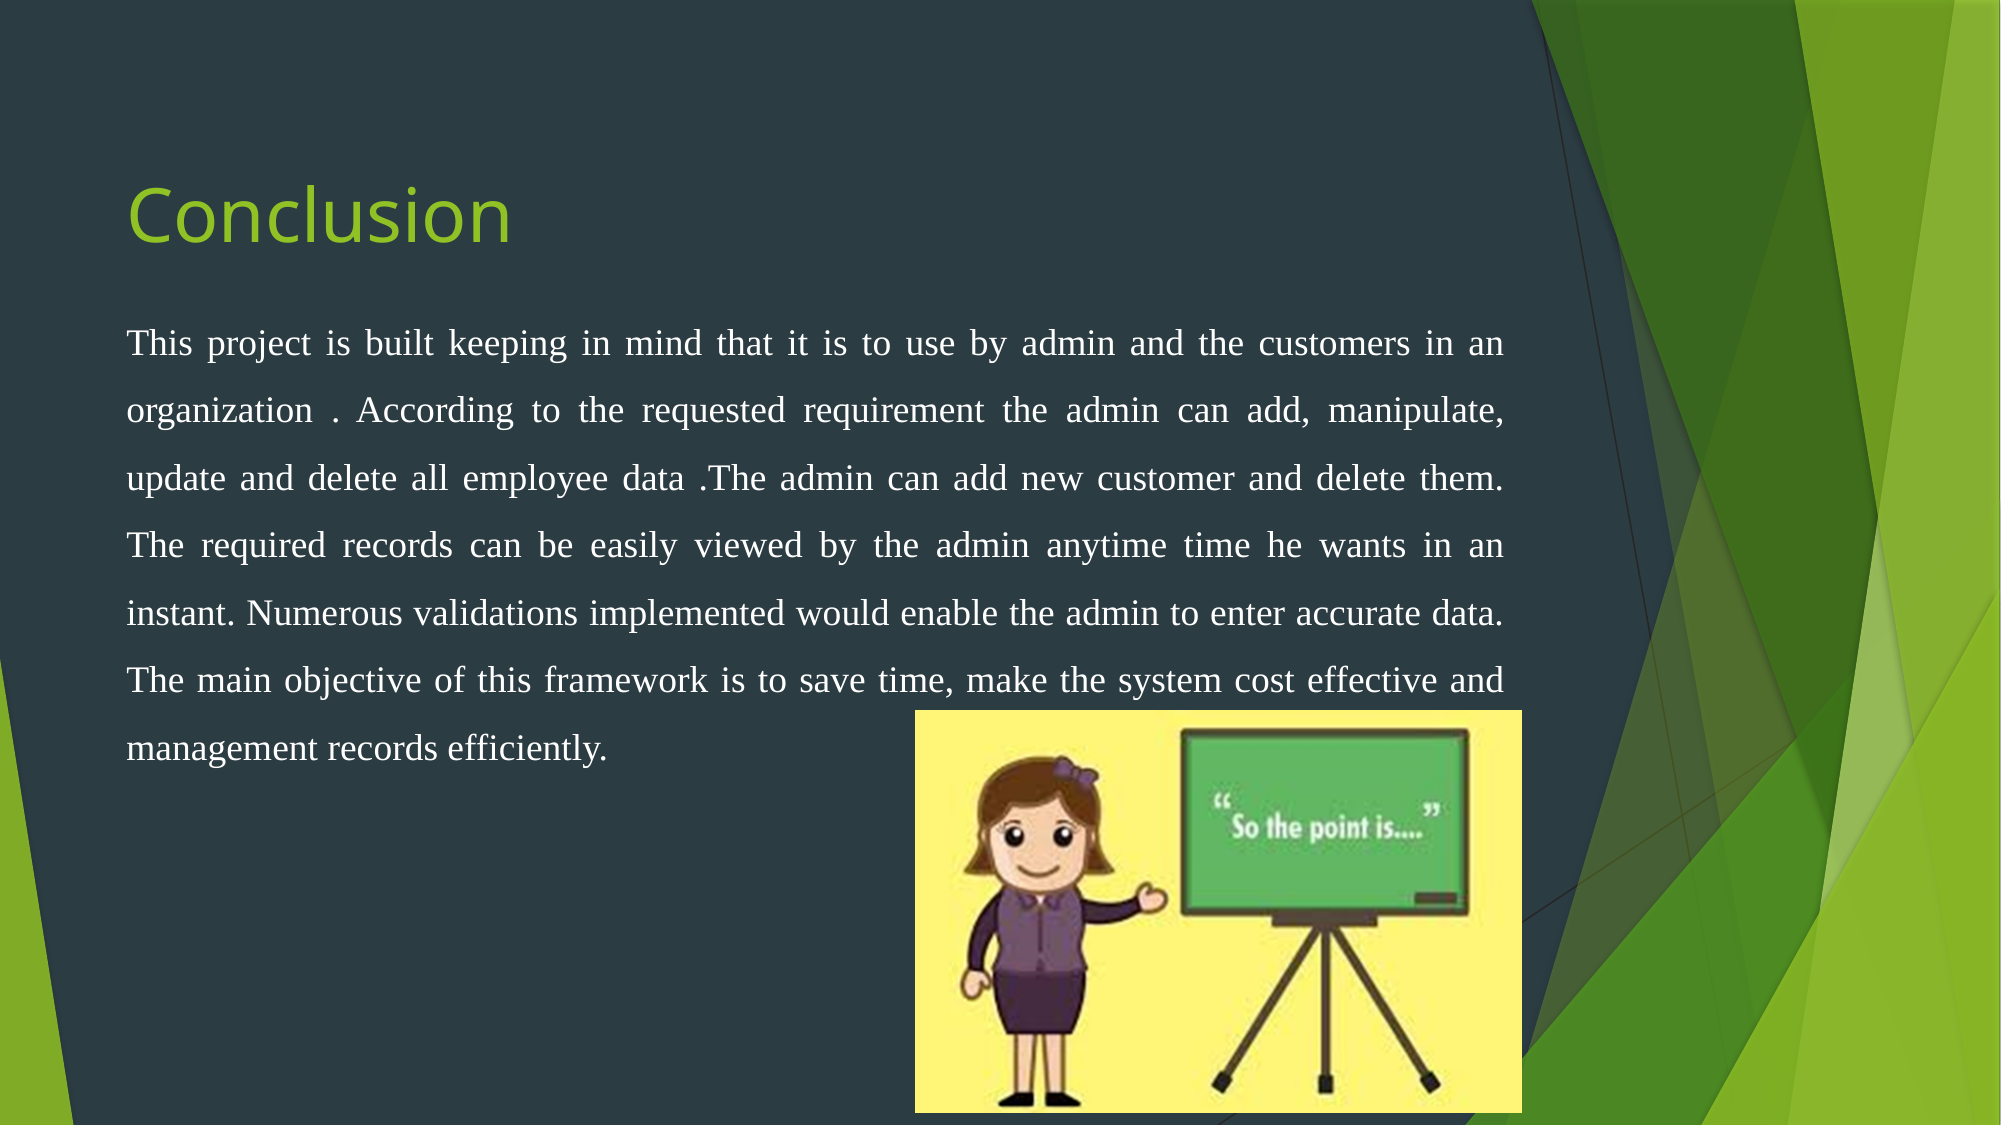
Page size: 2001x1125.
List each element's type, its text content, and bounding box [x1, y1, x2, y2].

list This project is built keeping in mind that it is to use by admin and the customers in an organization . According to the requested requirement the admin can add, manipulate, update and delete all employee data .The admin can add new customer and delete them. The required records can be easily viewed by the admin anytime time he wants in an instant. Numerous validations implemented would enable the admin to enter accurate data. The main objective of this framework is to save time, make the system cost effective and management records efficiently. [111, 287, 1522, 925]
picture [914, 709, 1522, 1113]
title Conclusion [111, 160, 1522, 287]
